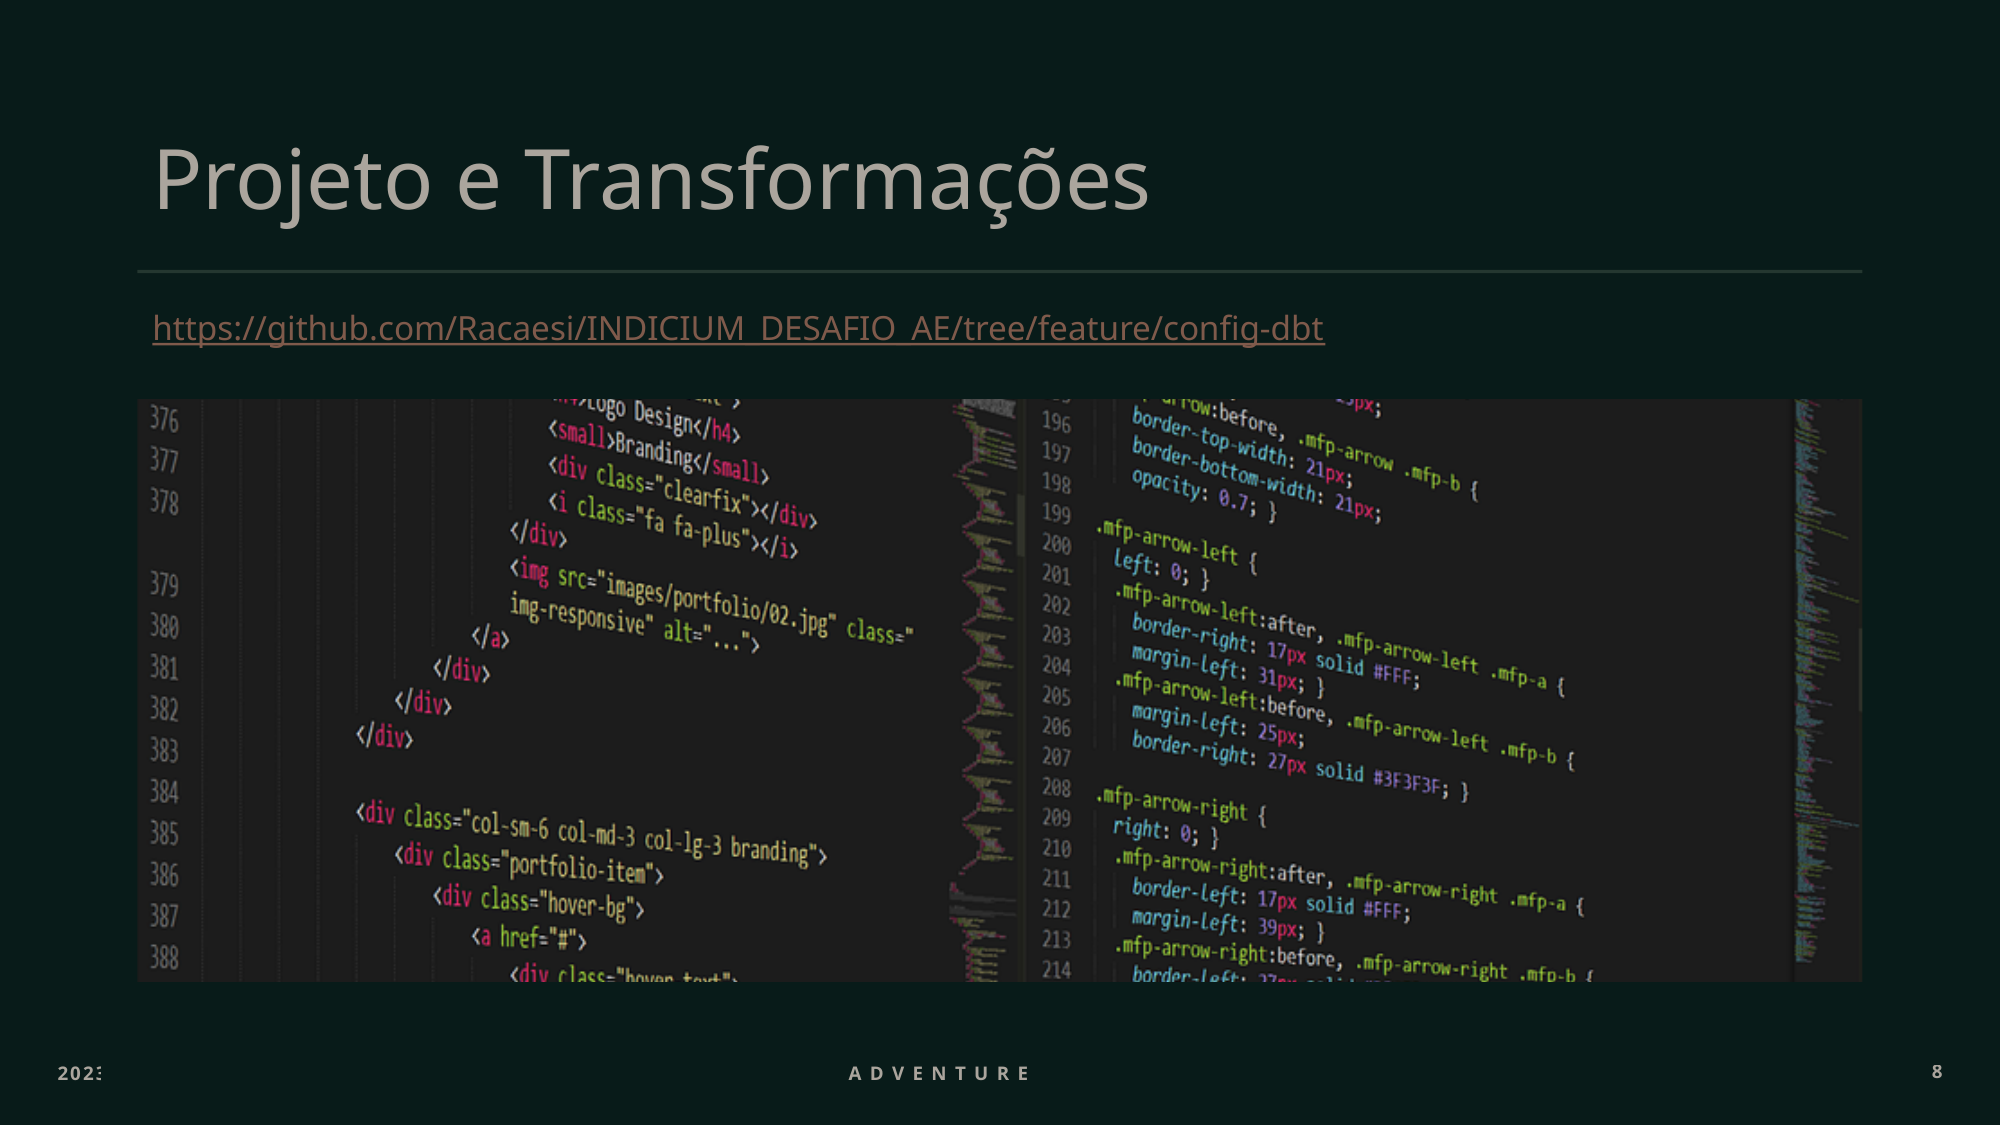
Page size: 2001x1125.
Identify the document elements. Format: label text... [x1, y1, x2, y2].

slide_number 8 [1725, 1042, 1958, 1103]
text_box https://github.com/Racaesi/INDICIUM_DESAFIO_AE/tree/feature/config-dbt [137, 273, 1863, 387]
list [137, 399, 1863, 982]
footer Adventure works [587, 1042, 1413, 1103]
title Projeto e Transformações [137, 108, 1863, 244]
slide_number 2023 [42, 1042, 587, 1103]
